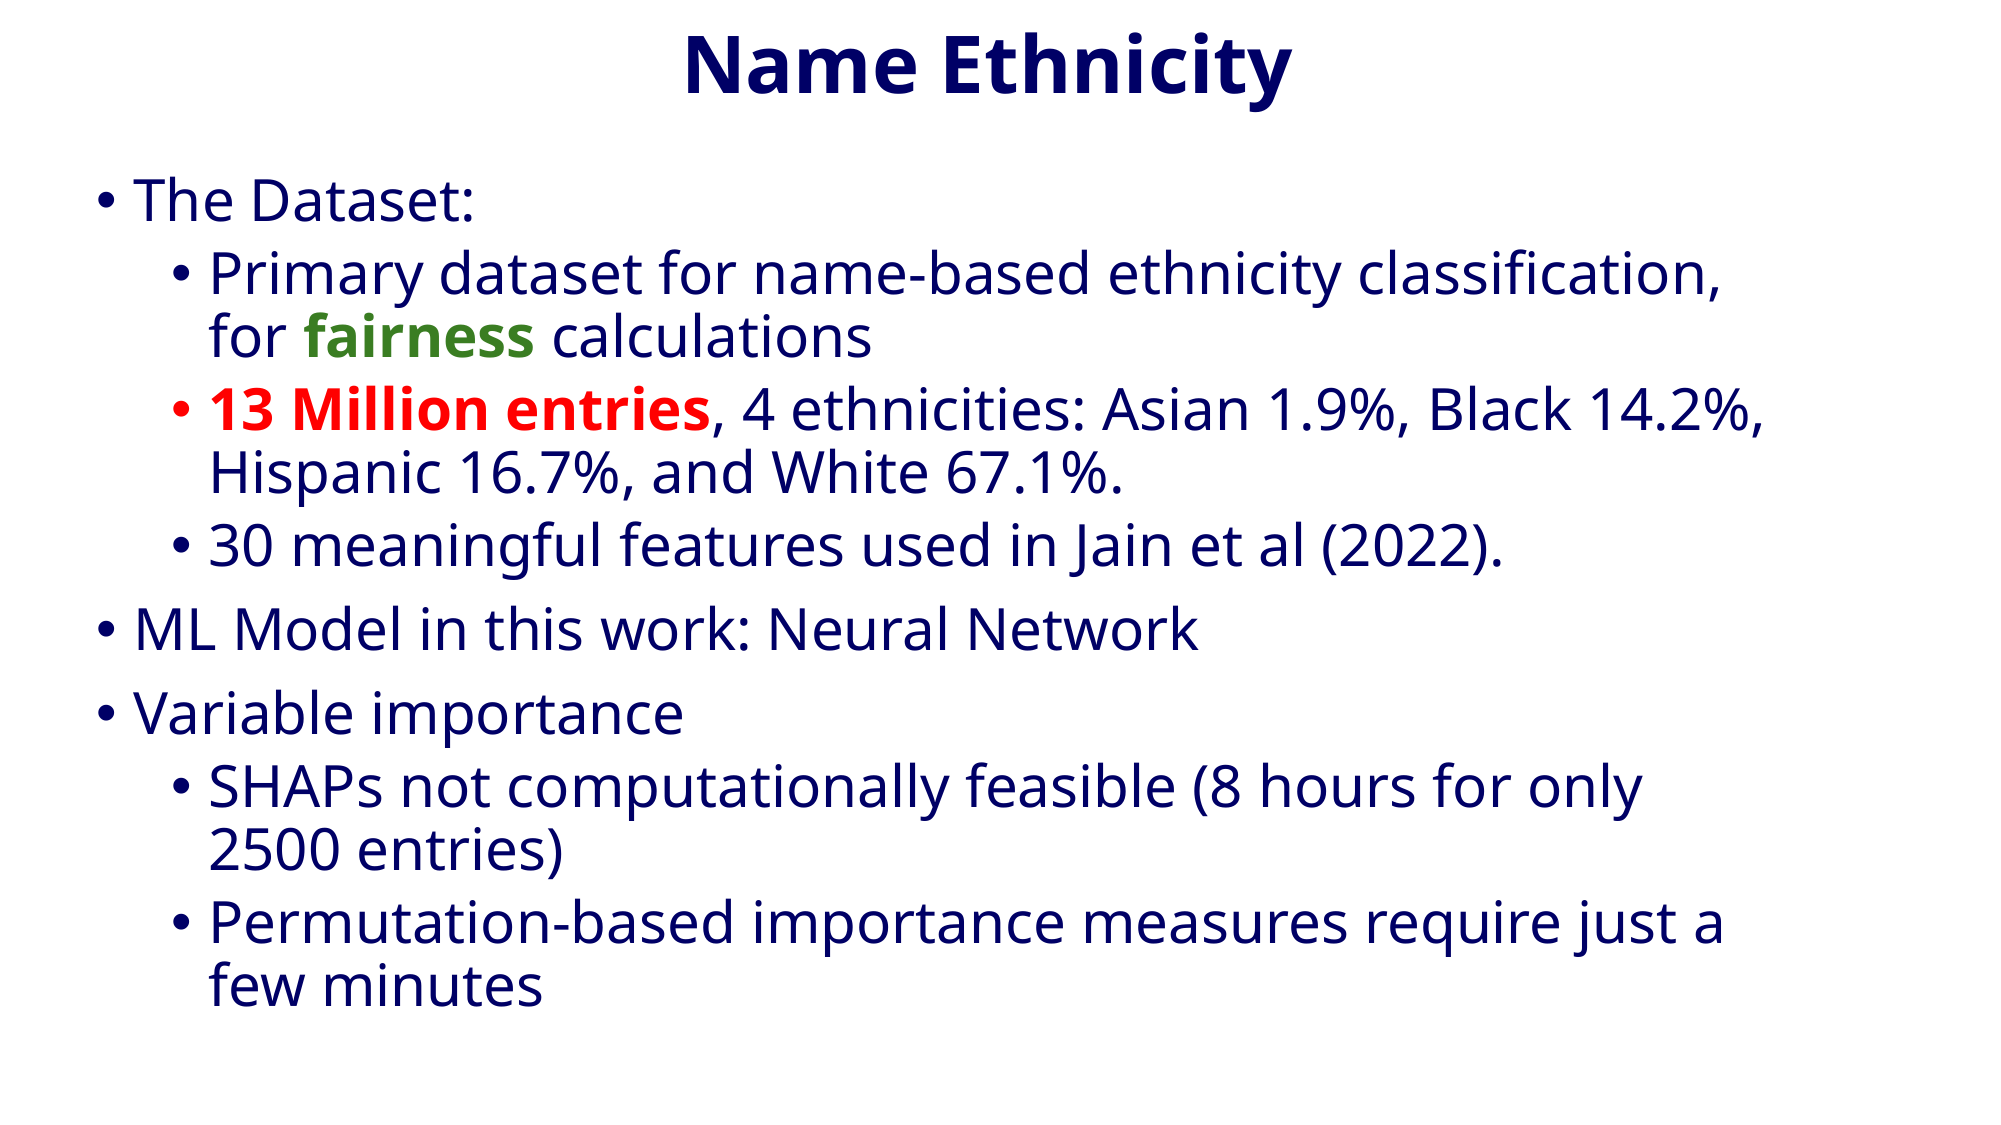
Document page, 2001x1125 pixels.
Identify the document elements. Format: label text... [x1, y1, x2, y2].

list The Dataset: Primary dataset for name-based ethnicity classification, for fairness calculations 13 Million entries, 4 ethnicities: Asian 1.9%, Black 14.2%, Hispanic 16.7%, and White 67.1%. 30 meaningful features used in Jain et al (2022). ML Model in this work: Neural Network Variable importance SHAPs not computationally feasible (8 hours for only 2500 entries) Permutation-based importance measures require just a few minutes [81, 163, 1807, 1125]
title Name Ethnicity [125, 17, 1850, 119]
